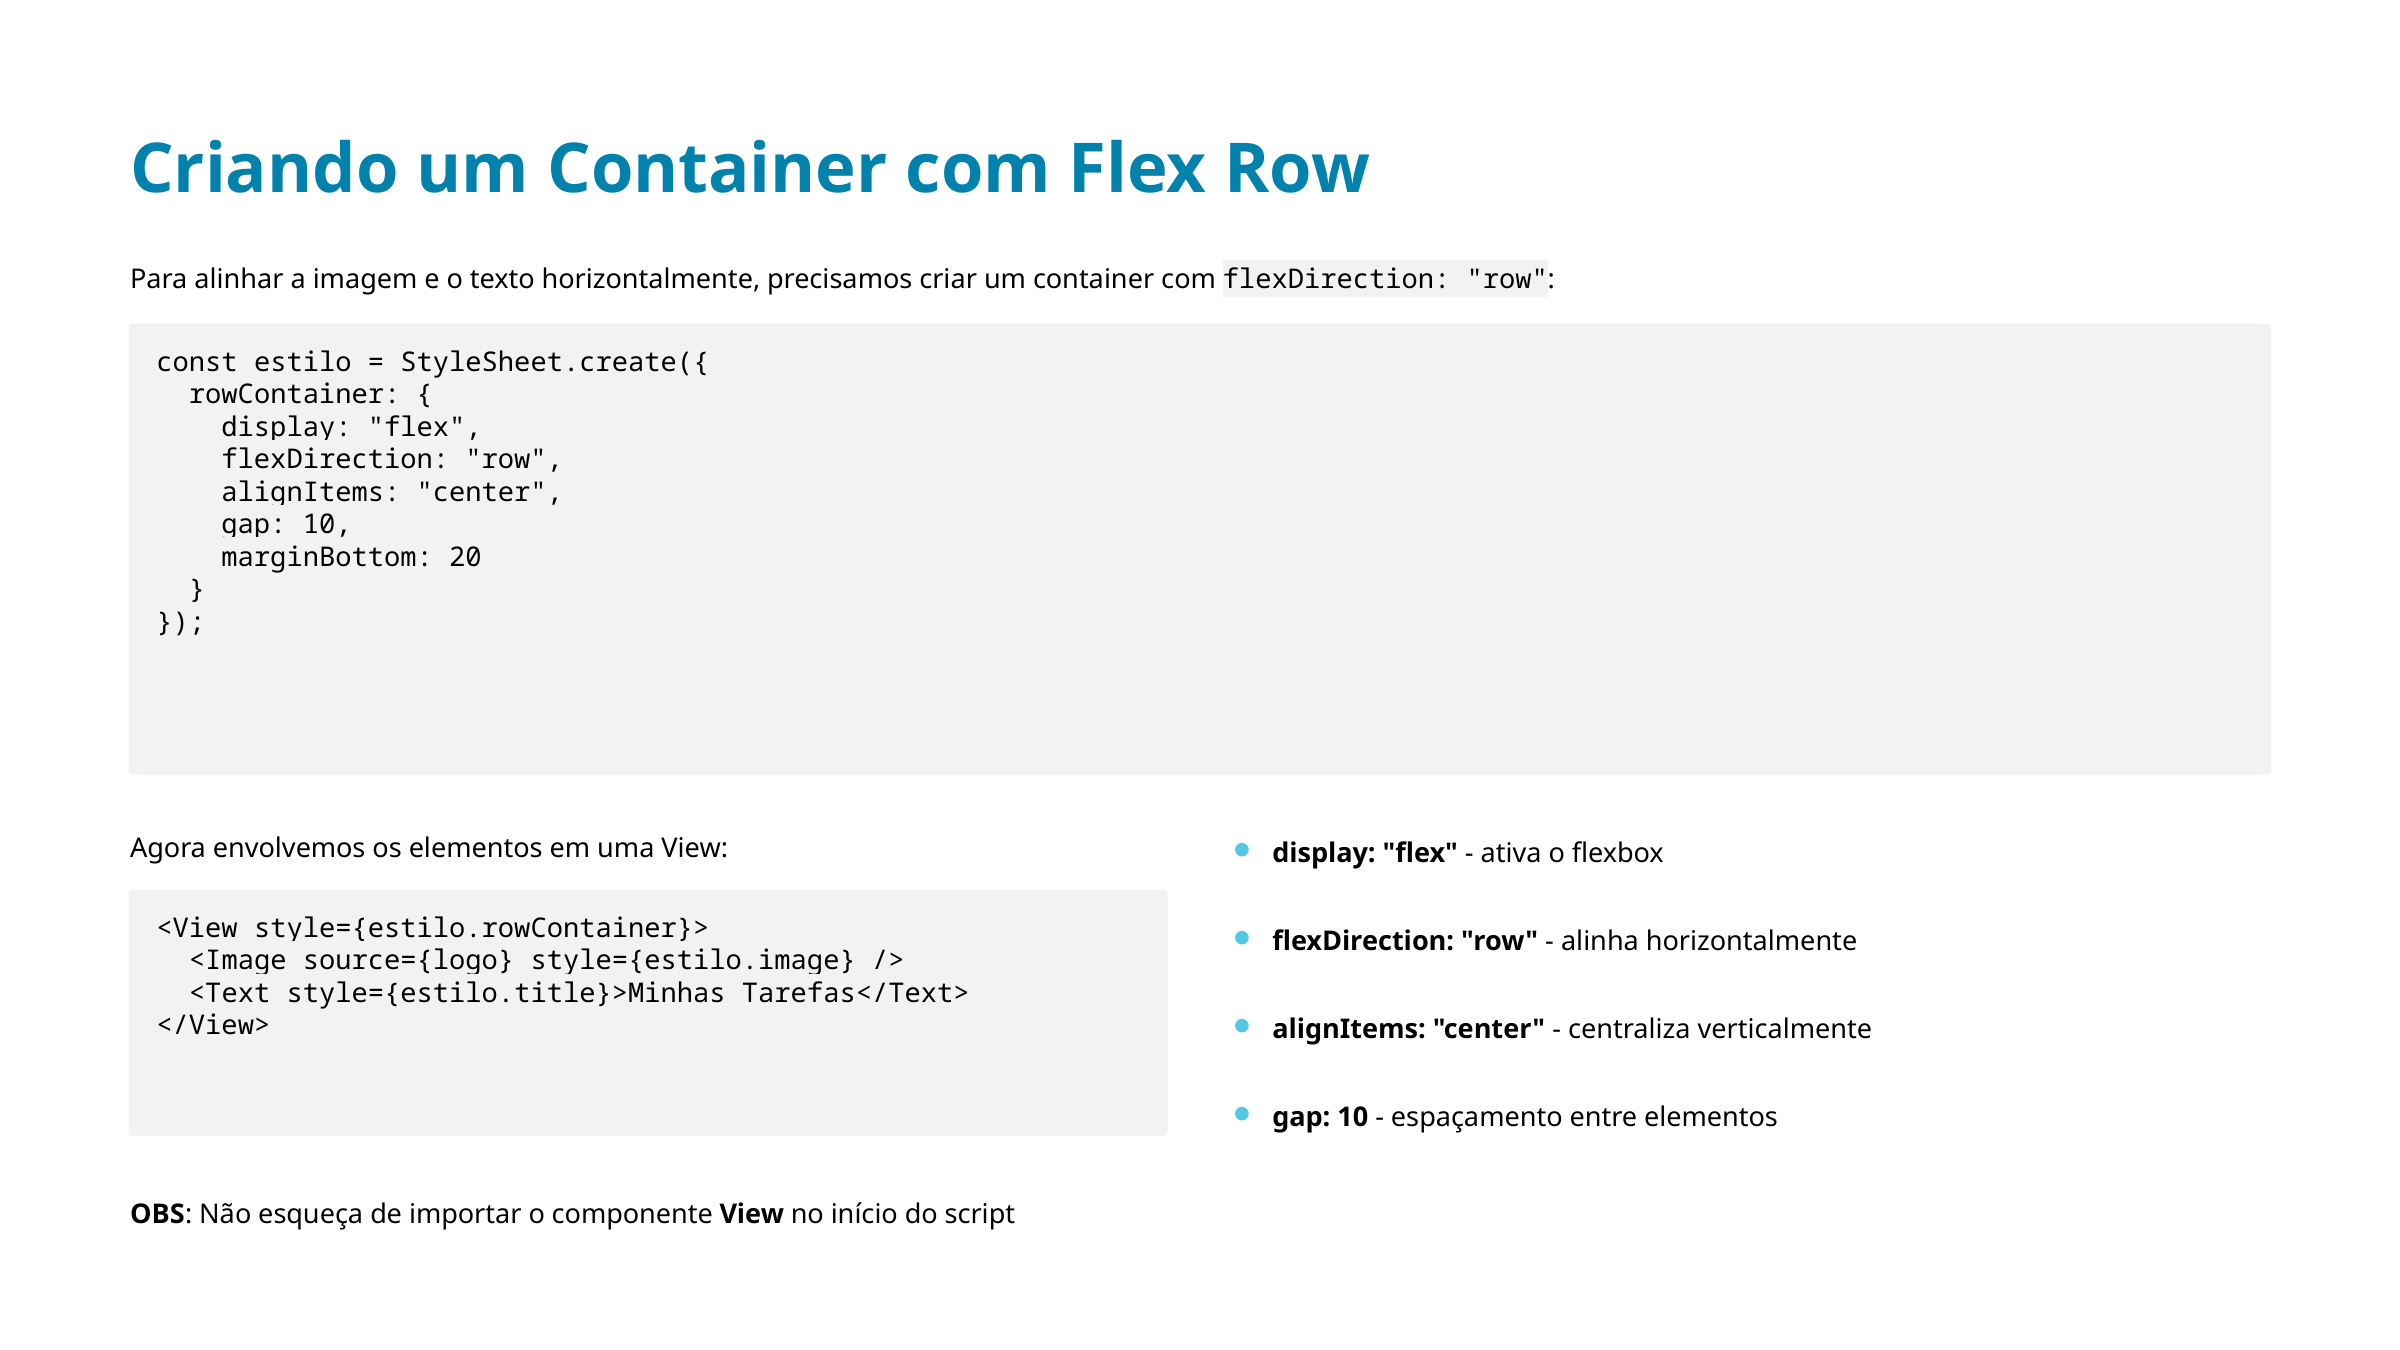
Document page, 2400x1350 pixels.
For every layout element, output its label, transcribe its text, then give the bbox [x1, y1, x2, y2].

text_box display: "flex" - ativa o flexbox [1272, 827, 2271, 869]
text_box [1234, 930, 1249, 945]
text_box [128, 323, 2272, 775]
text_box Agora envolvemos os elementos em uma View: [130, 822, 1167, 864]
text_box flexDirection: "row" - alinha horizontalmente [1272, 915, 2271, 957]
text_box <View style={estilo.rowContainer}> <Image source={logo} style={estilo.image} /> <Text style={estilo.title}>Minhas Tarefas</Text> </View> [156, 910, 1140, 1116]
text_box Criando um Container com Flex Row [130, 120, 1327, 207]
text_box const estilo = StyleSheet.create({ rowContainer: { display: "flex", flexDirection: "row", alignItems: "center", gap: 10, marginBottom: 20 } }); [156, 344, 2244, 754]
text_box Para alinhar a imagem e o texto horizontalmente, precisamos criar um container com flexDirection: "row": [130, 253, 2270, 298]
text_box [128, 889, 1168, 1136]
text_box [1234, 842, 1249, 857]
text_box alignItems: "center" - centraliza verticalmente [1272, 1003, 2271, 1045]
text_box gap: 10 - espaçamento entre elementos [1272, 1091, 2271, 1133]
text_box OBS: Não esqueça de importar o componente View no início do script [130, 1188, 2270, 1230]
text_box [1234, 1106, 1249, 1121]
text_box [1234, 1018, 1249, 1033]
